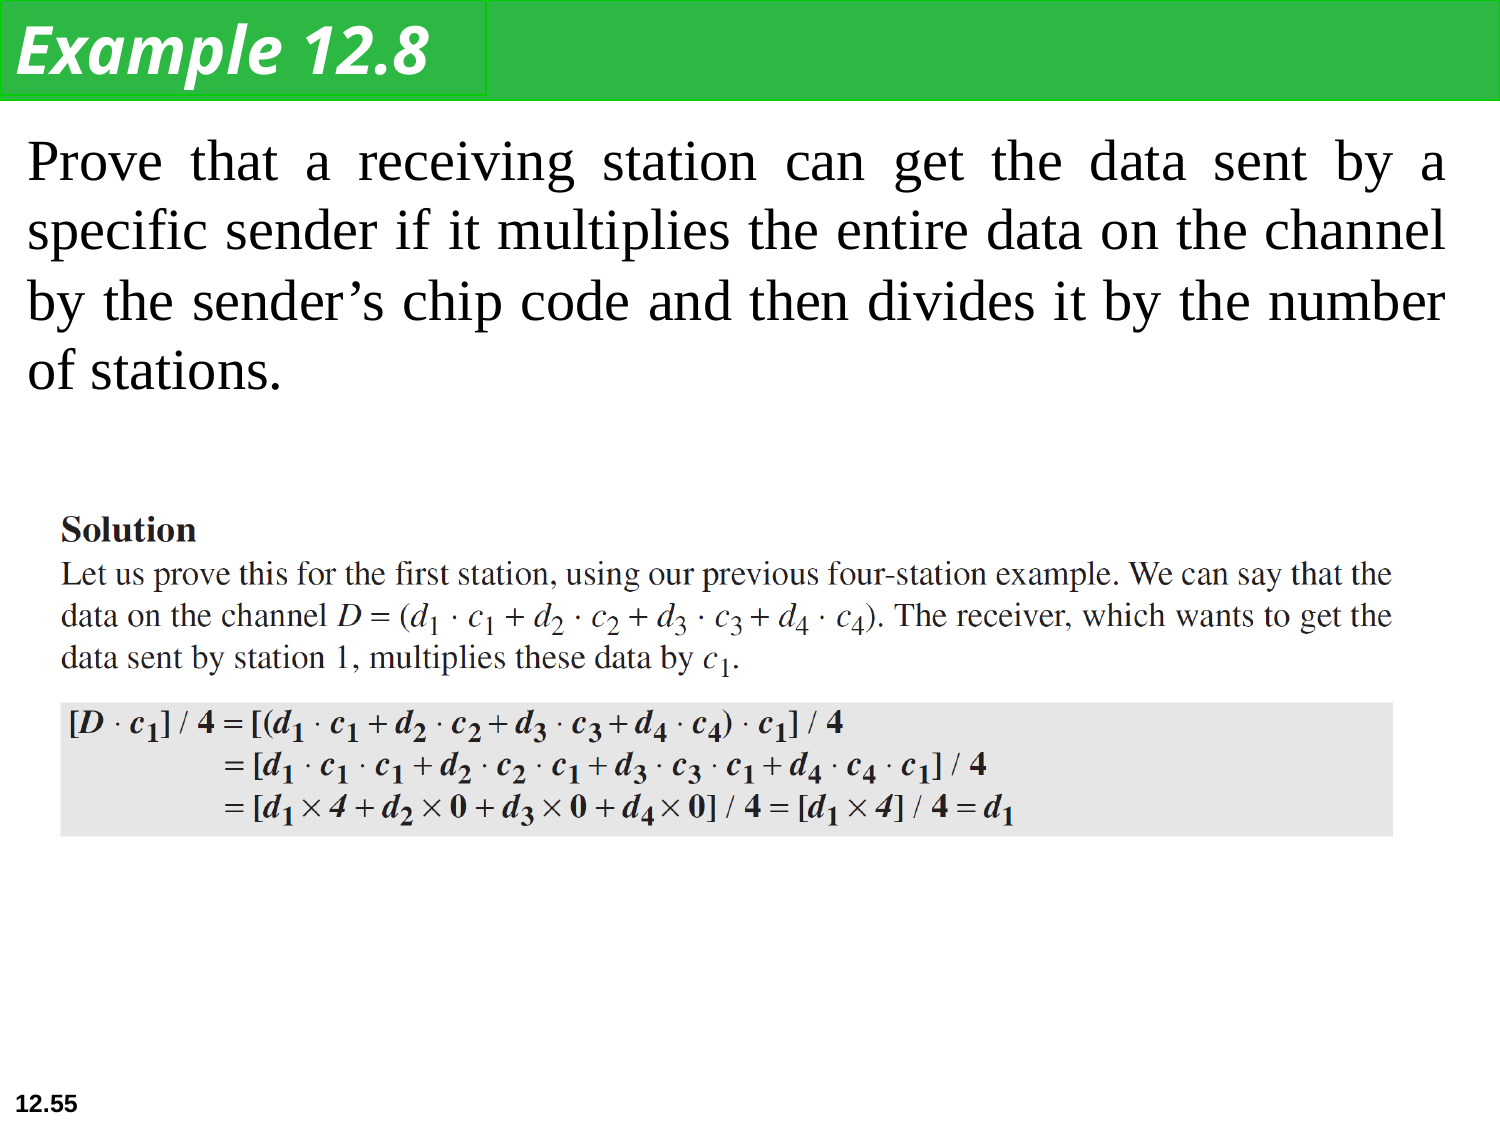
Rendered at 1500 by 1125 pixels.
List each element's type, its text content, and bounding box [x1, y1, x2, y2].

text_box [0, 0, 1500, 101]
text_box Prove that a receiving station can get the data sent by a specific sender if it multiplies the entire data on the channel by the sender’s chip code and then divides it by the number of stations. [12, 114, 1463, 410]
picture [45, 488, 1430, 851]
text_box 12.55 [0, 1049, 313, 1125]
